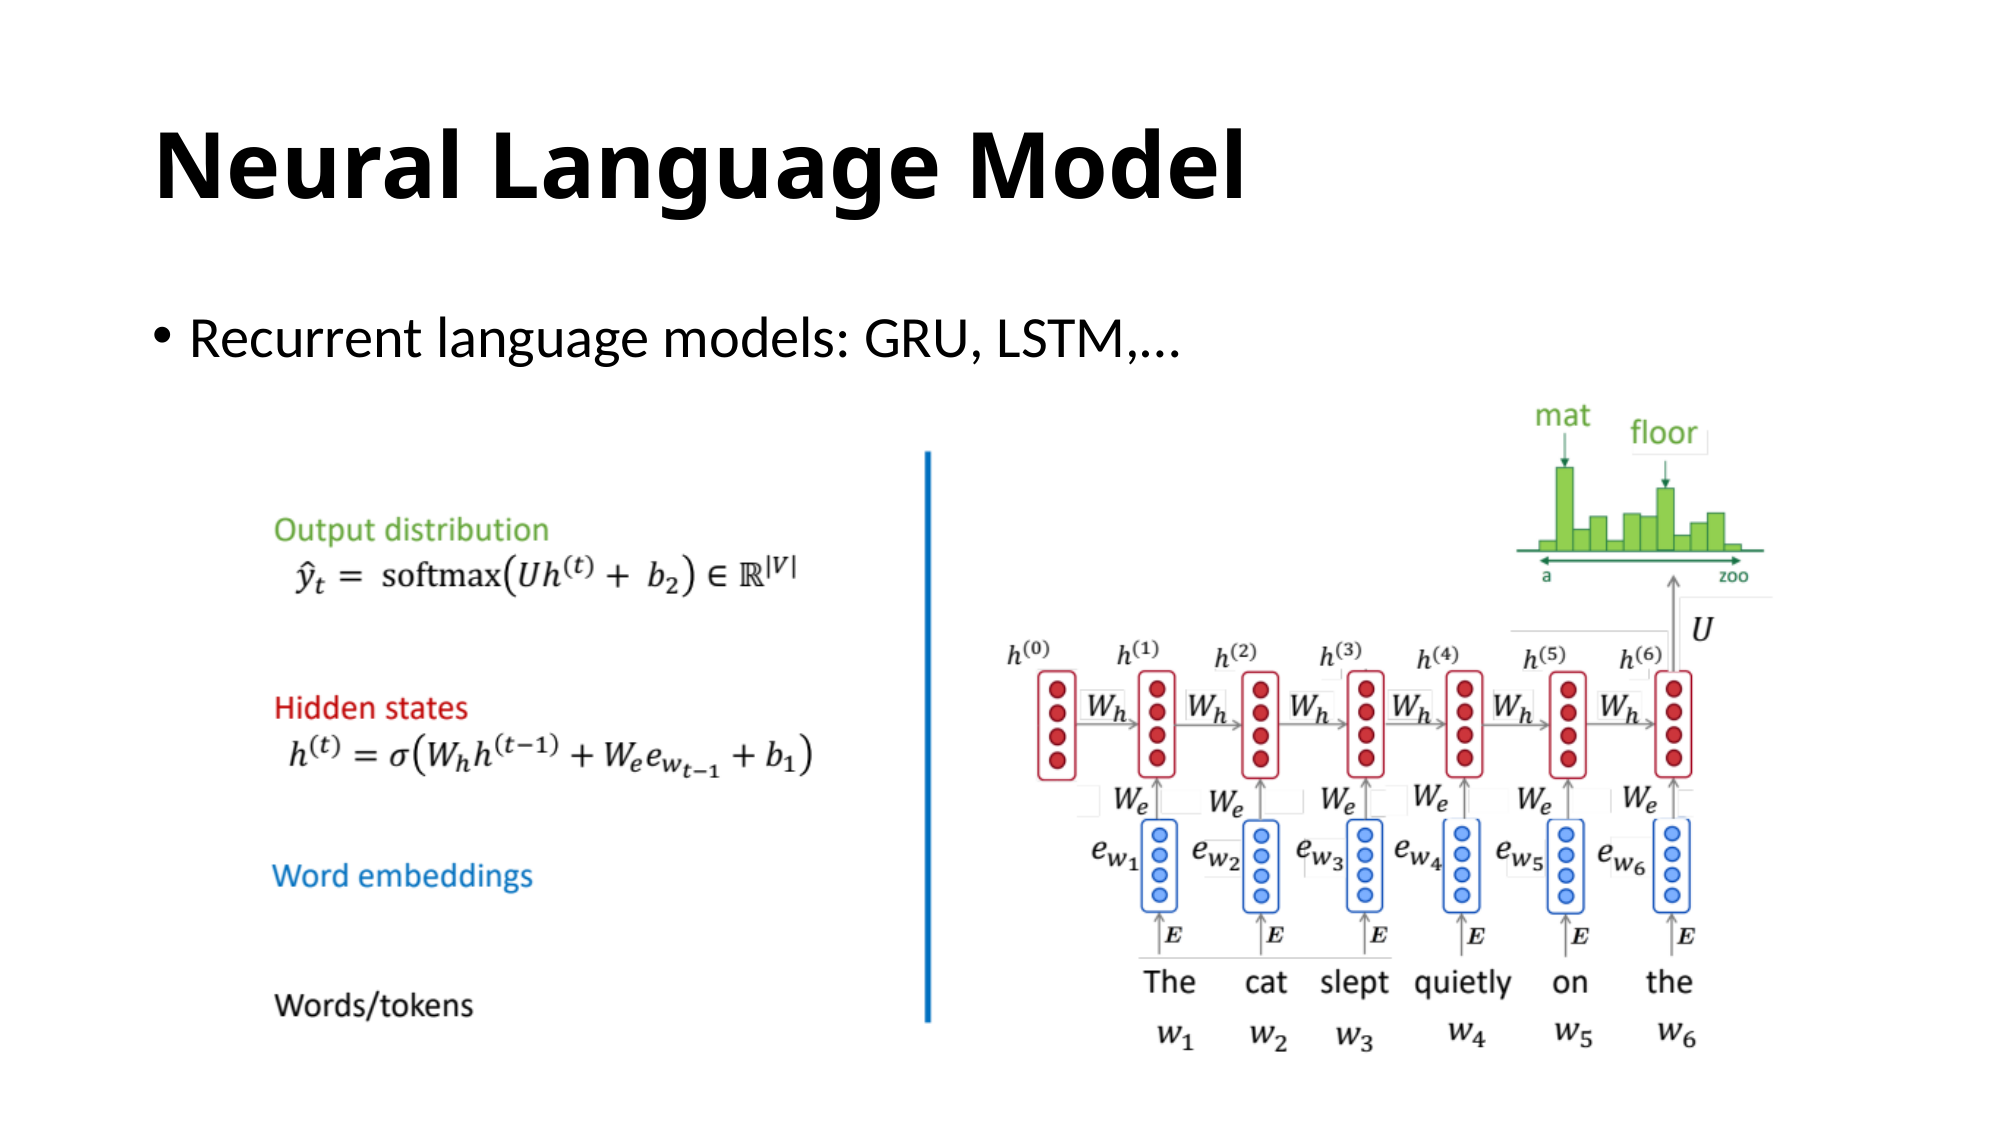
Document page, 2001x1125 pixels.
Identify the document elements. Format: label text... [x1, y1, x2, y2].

title Neural Language Model [137, 59, 1863, 278]
picture [207, 392, 1793, 1066]
list Recurrent language models: GRU, LSTM,… [137, 299, 1863, 1014]
